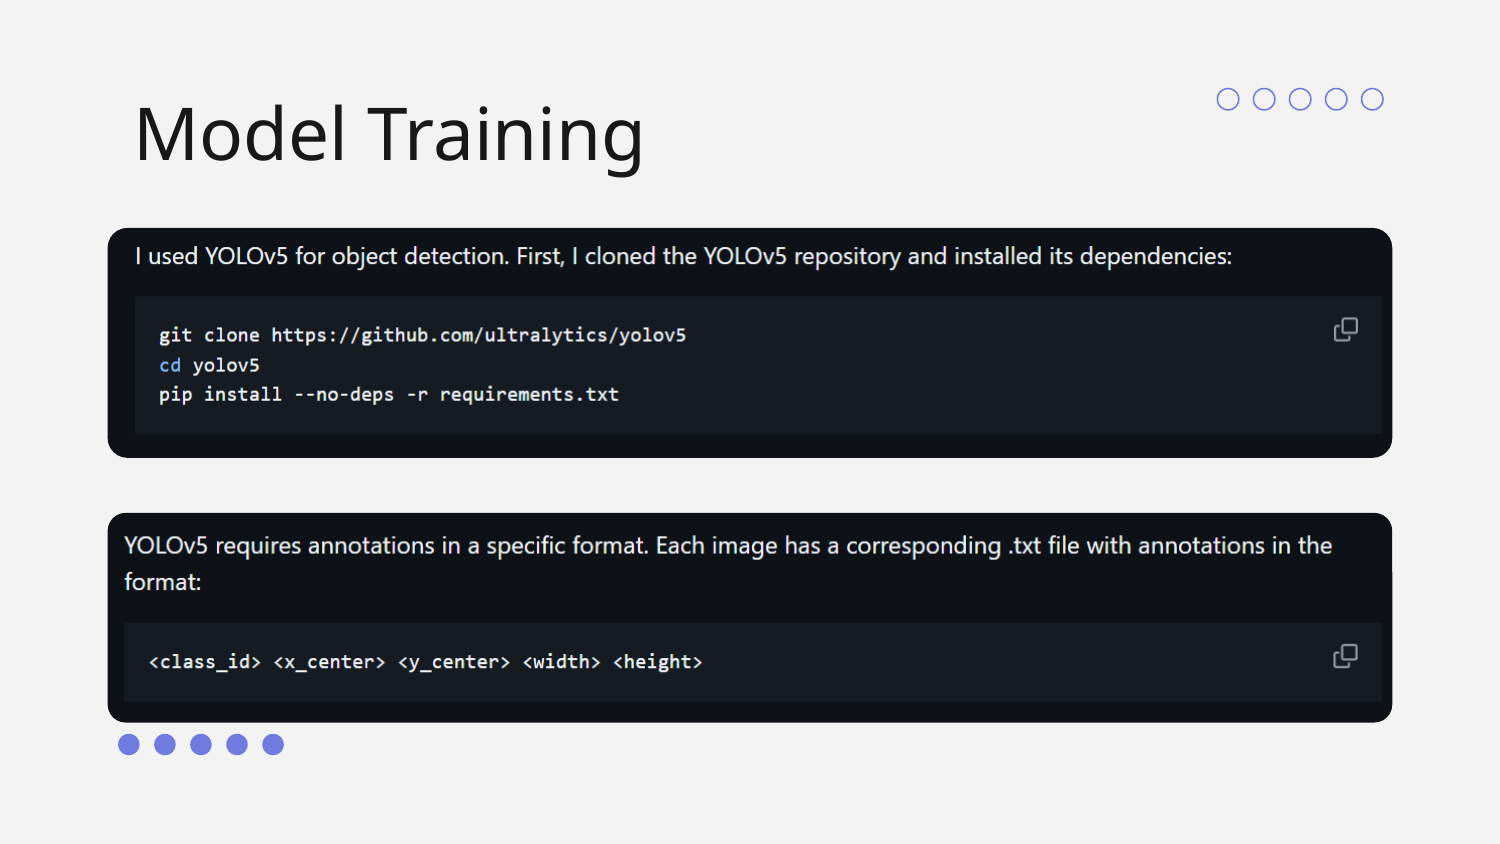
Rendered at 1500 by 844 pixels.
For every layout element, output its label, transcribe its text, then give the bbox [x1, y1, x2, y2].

title Model Training [118, 72, 1382, 167]
picture [107, 227, 1393, 459]
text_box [117, 733, 284, 756]
picture [107, 512, 1393, 723]
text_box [1217, 88, 1384, 111]
